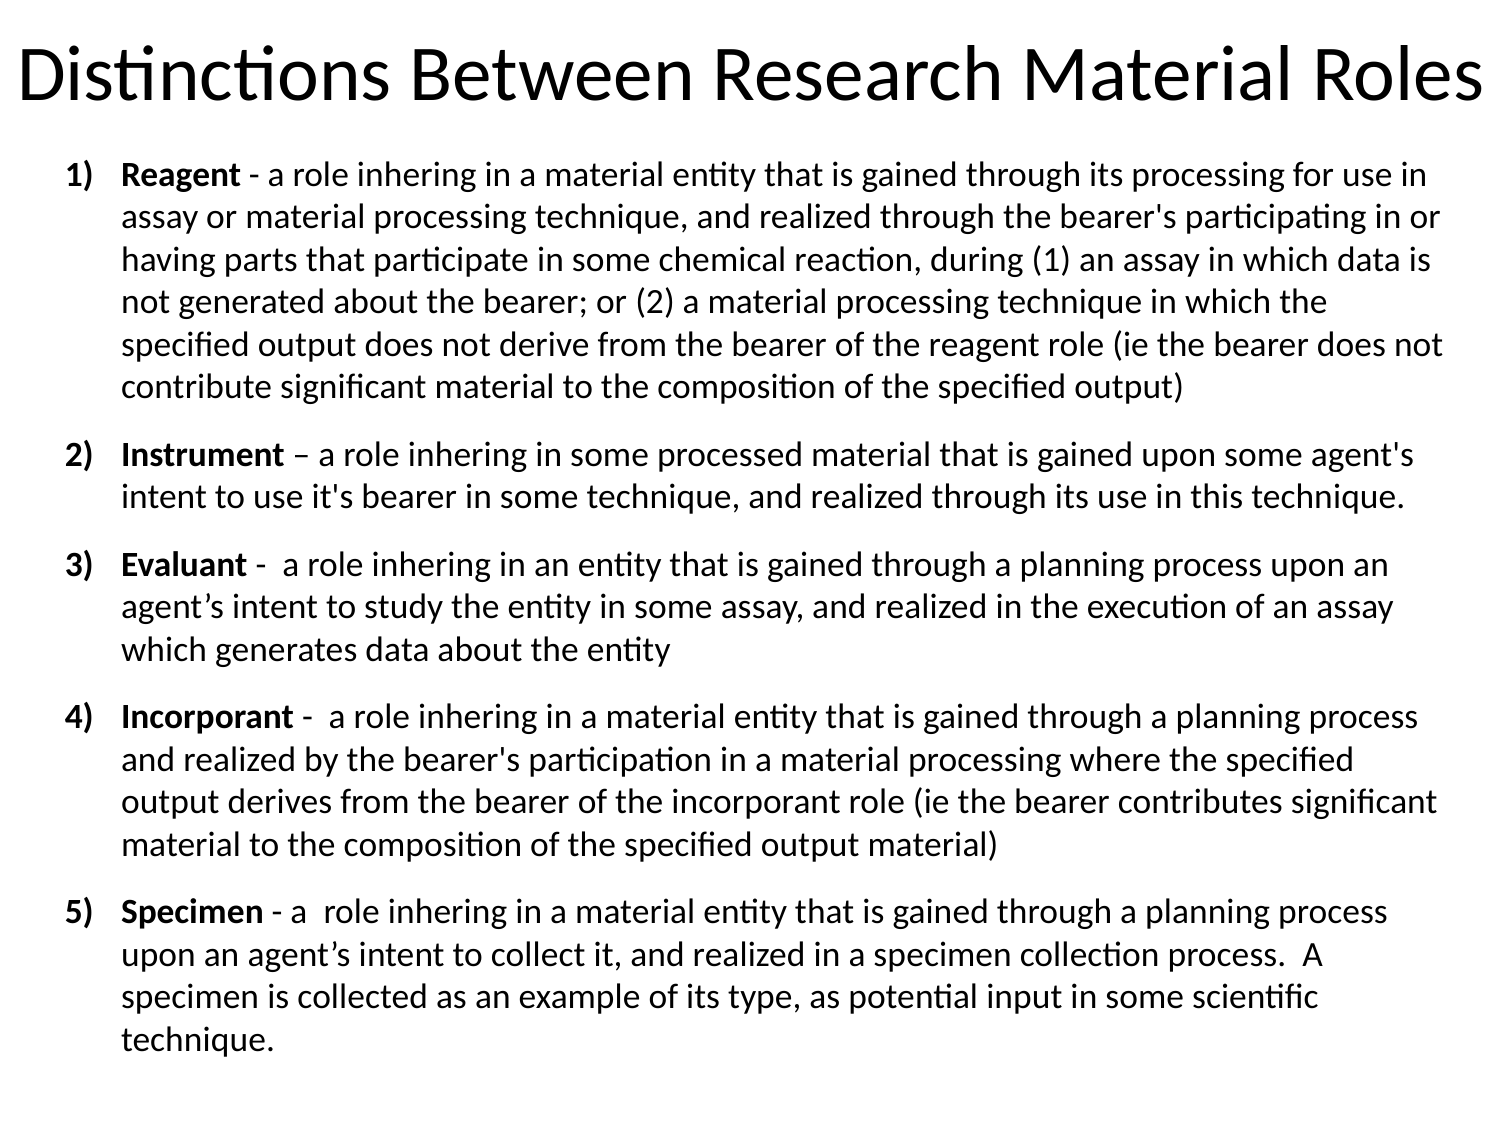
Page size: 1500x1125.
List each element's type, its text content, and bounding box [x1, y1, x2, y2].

text_box Distinctions Between Research Material Roles [2, 0, 1500, 163]
text_box Reagent - a role inhering in a material entity that is gained through its processing for use in assay or material processing technique, and realized through the bearer's participating in or having parts that participate in some chemical reaction, during (1) an assay in which data is not generated about the bearer; or (2) a material processing technique in which the specified output does not derive from the bearer of the reagent role (ie the bearer does not contribute significant material to the composition of the specified output) Instrument – a role inhering in some processed material that is gained upon some agent's intent to use it's bearer in some technique, and realized through its use in this technique. Evaluant - a role inhering in an entity that is gained through a planning process upon an agent’s intent to study the entity in some assay, and realized in the execution of an assay which generates data about the entity Incorporant - a role inhering in a material entity that is gained through a planning process and realized by the bearer's participation in a material processing where the specified output derives from the bearer of the incorporant role (ie the bearer contributes significant material to the composition of the specified output material) Specimen - a role inhering in a material entity that is gained through a planning process upon an agent’s intent to collect it, and realized in a specimen collection process. A specimen is collected as an example of its type, as potential input in some scientific technique. [49, 143, 1475, 1066]
